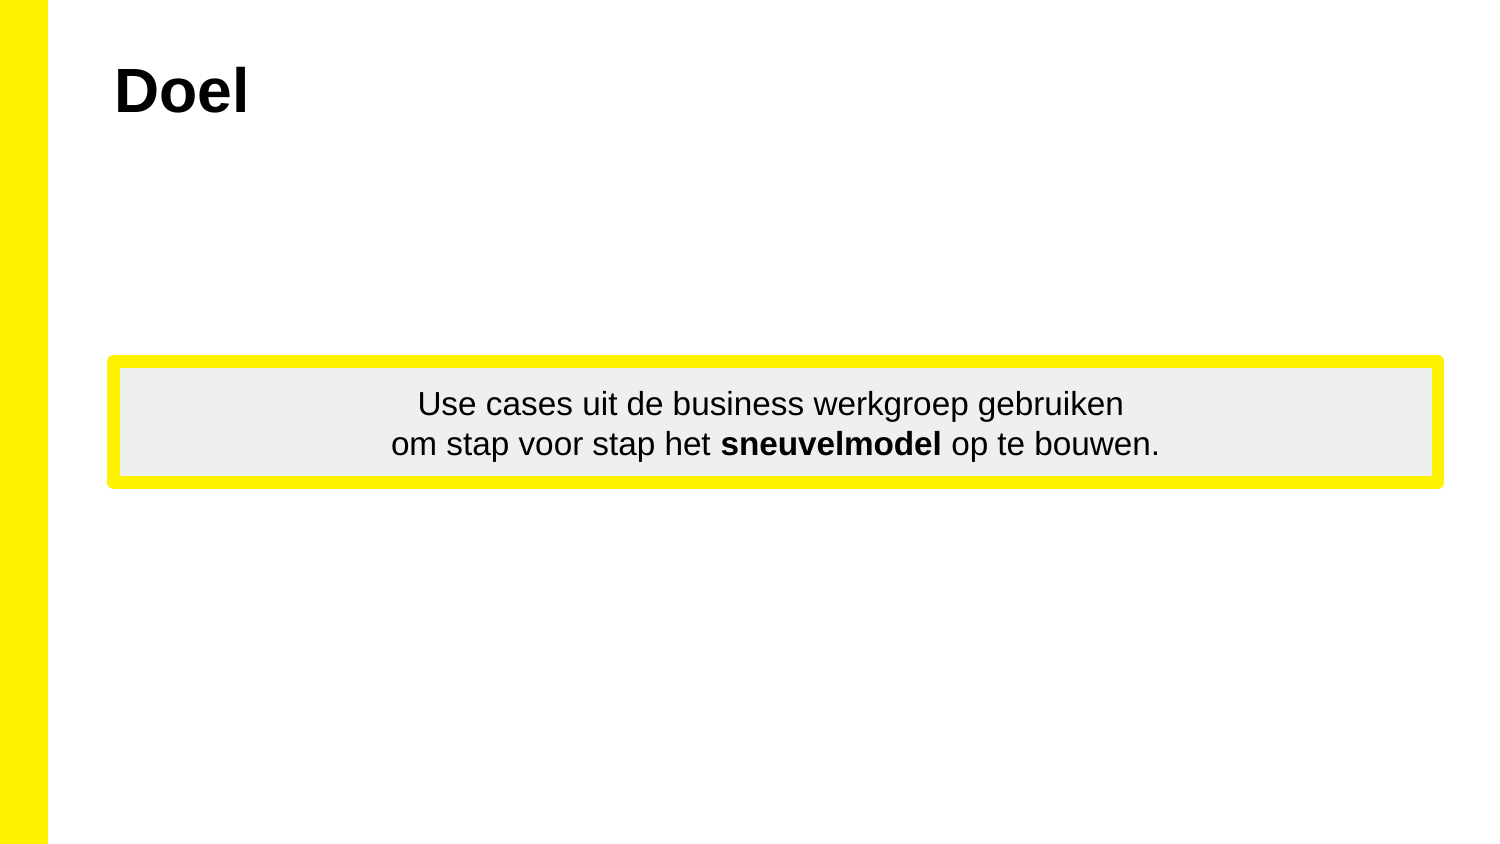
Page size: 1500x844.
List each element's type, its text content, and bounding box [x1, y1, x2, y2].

text_box Use cases uit de business werkgroep gebruiken om stap voor stap het sneuvelmodel op te bouwen. [113, 361, 1438, 483]
text_box Doel [103, 44, 1449, 135]
